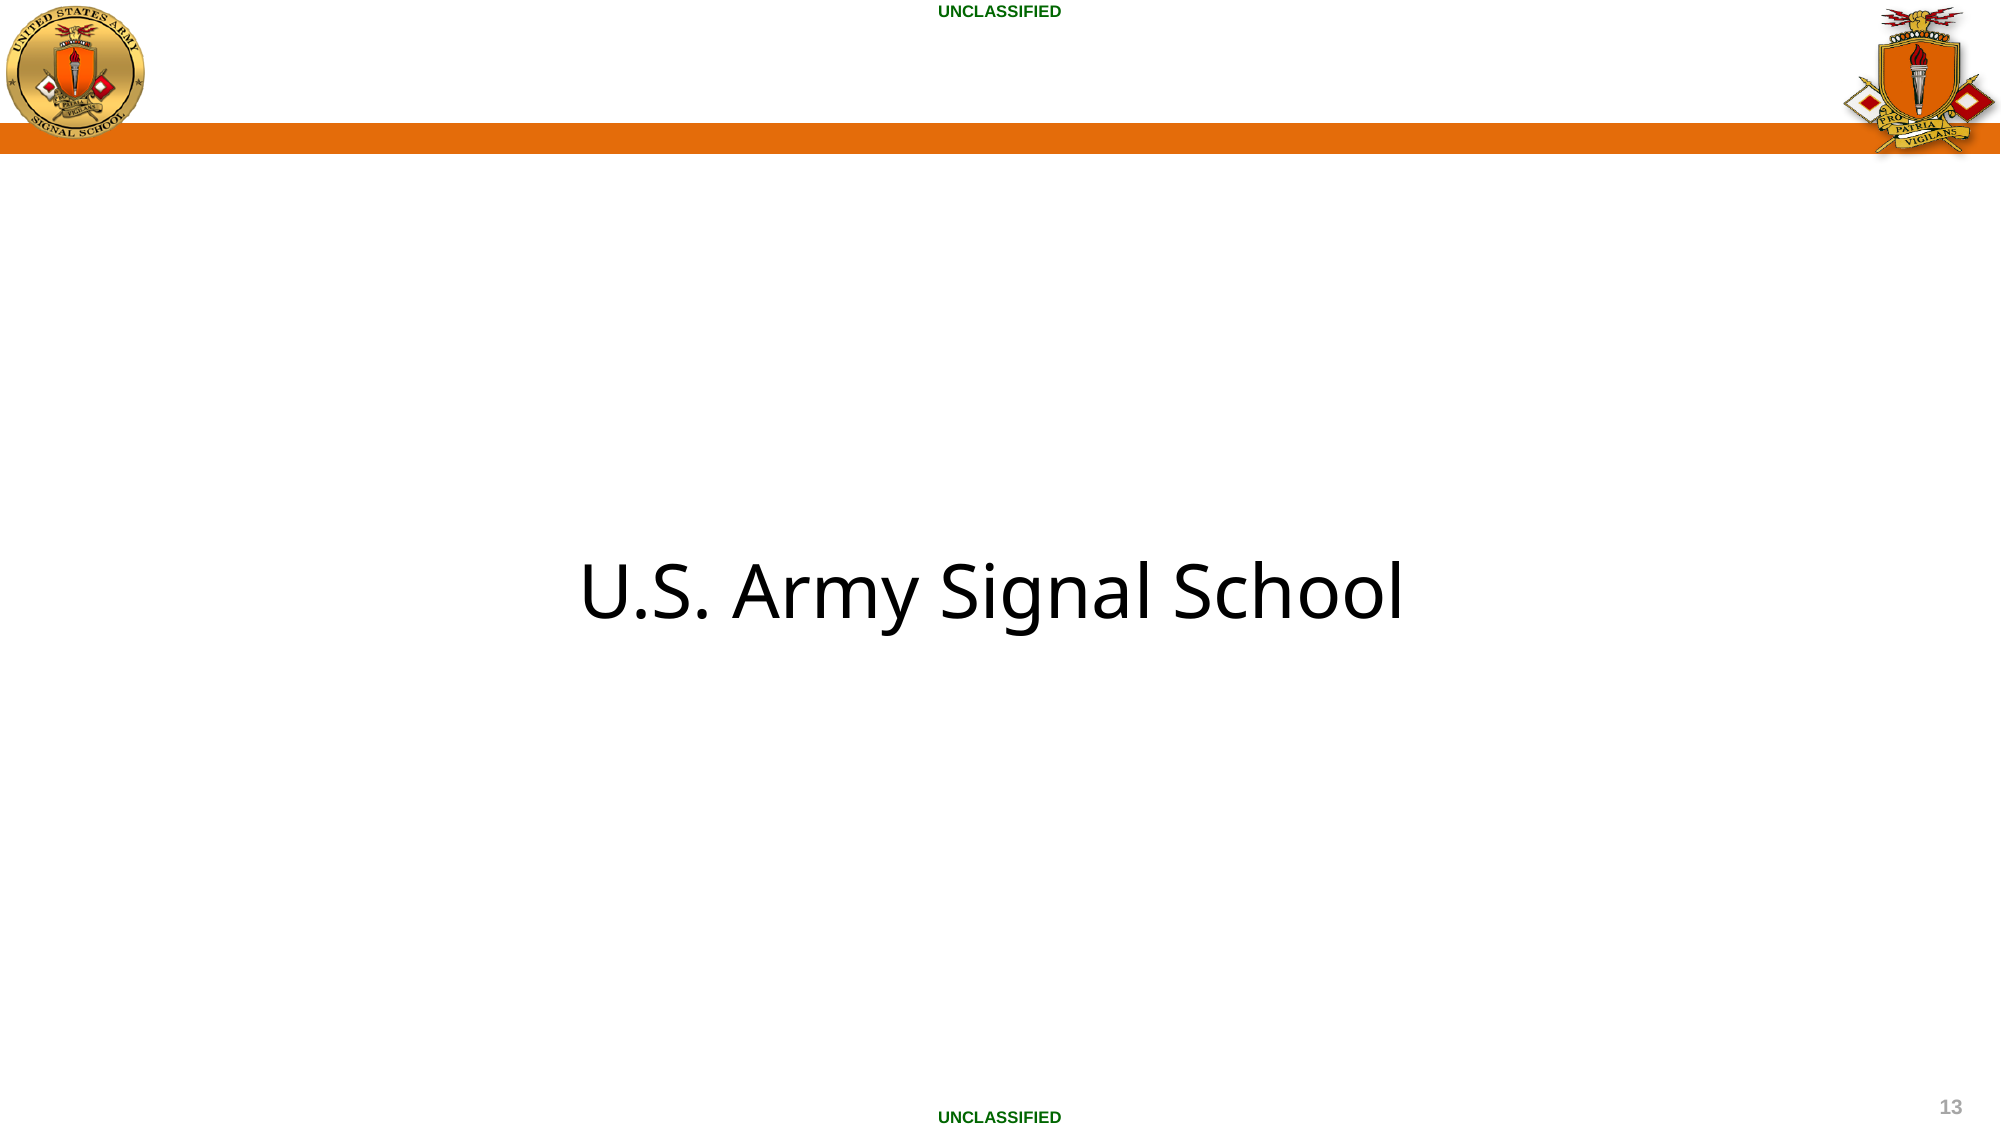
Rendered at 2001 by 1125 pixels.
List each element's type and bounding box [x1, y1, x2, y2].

picture [0, 0, 150, 144]
picture [1805, 0, 2001, 169]
